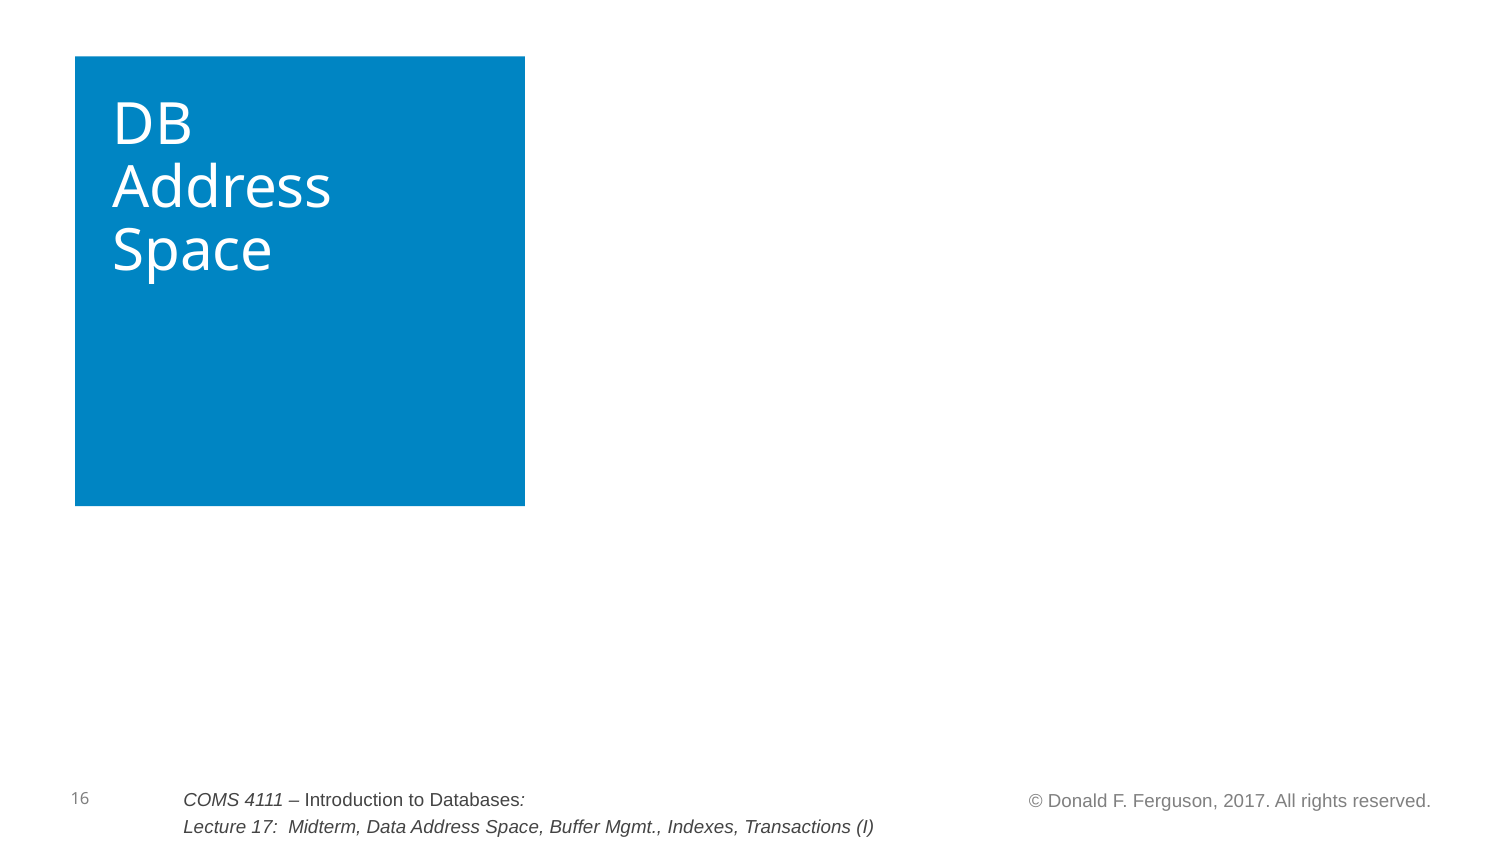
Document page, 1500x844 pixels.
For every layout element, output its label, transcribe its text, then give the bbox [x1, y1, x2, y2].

title DB Address Space [74, 56, 526, 507]
